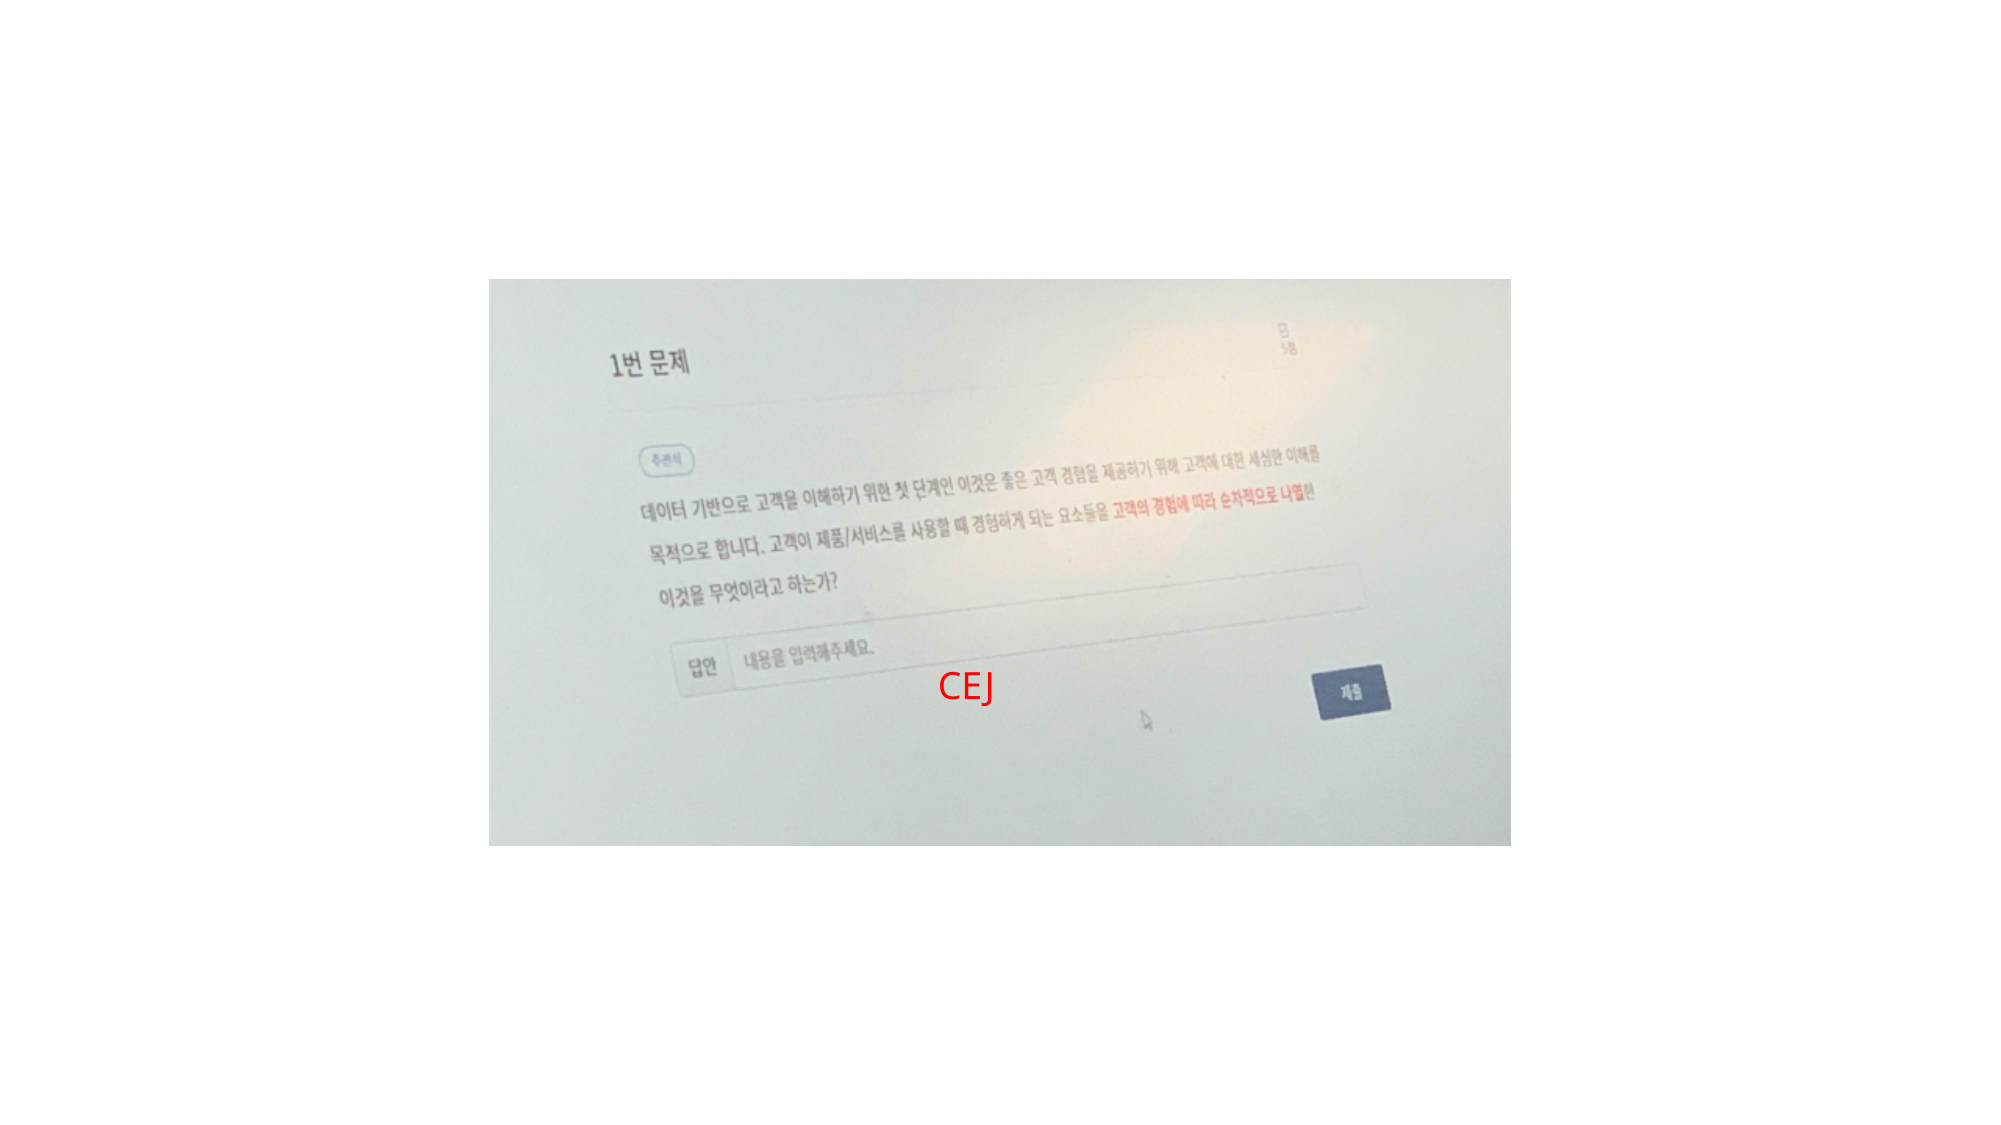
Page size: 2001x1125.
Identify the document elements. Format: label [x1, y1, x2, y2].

picture [488, 279, 1511, 846]
